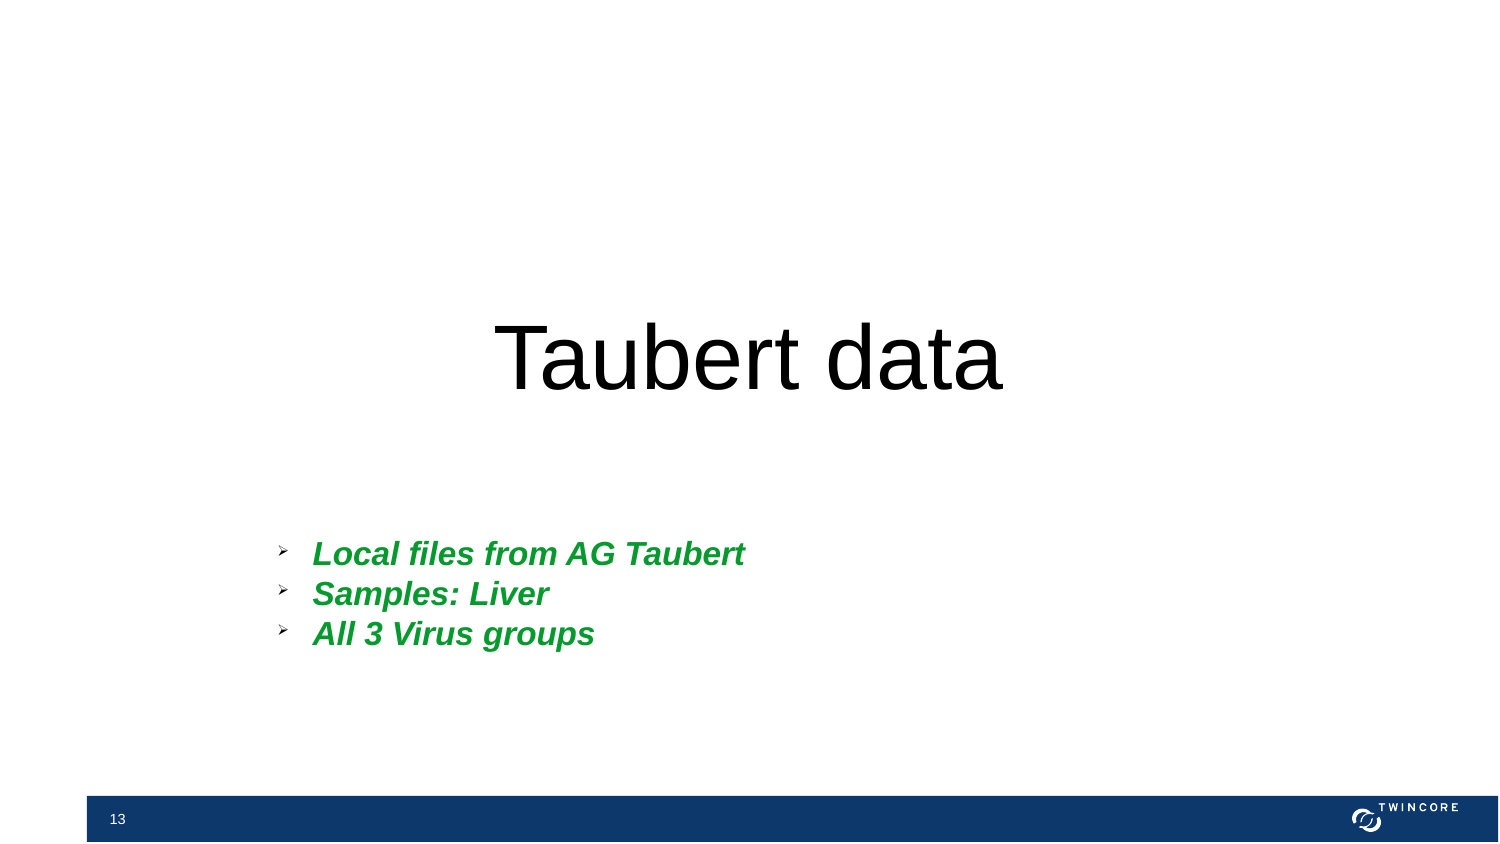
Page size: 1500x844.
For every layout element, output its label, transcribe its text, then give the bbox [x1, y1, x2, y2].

text_box Local files from AG Taubert Samples: Liver All 3 Virus groups [262, 525, 1312, 674]
picture [1352, 803, 1458, 832]
title Taubert data [129, 302, 1369, 404]
